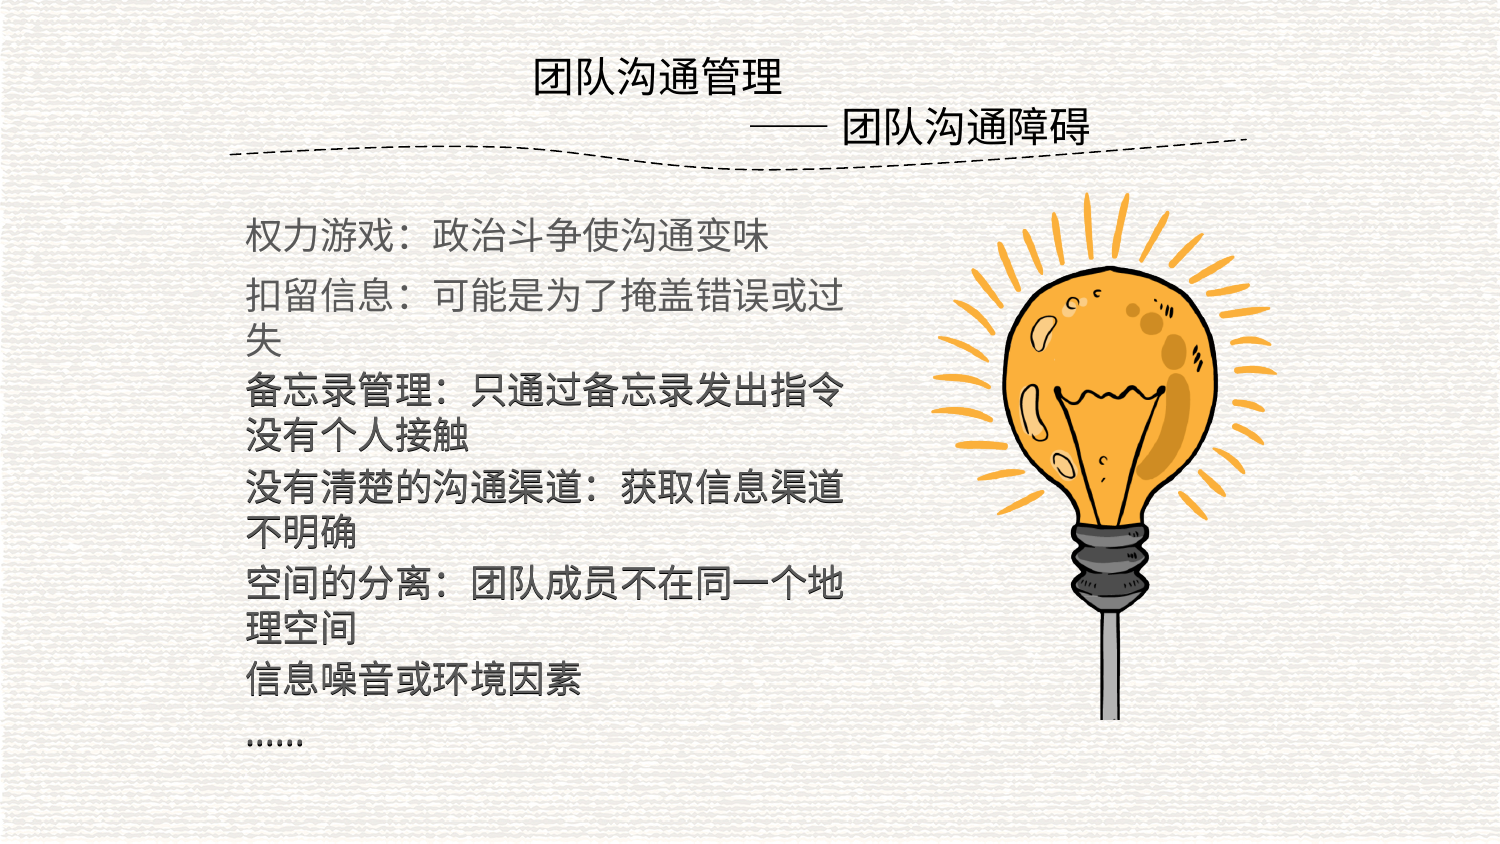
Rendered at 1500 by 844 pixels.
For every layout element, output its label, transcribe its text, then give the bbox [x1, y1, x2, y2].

text_box 权力游戏：政治斗争使沟通变味 [230, 204, 796, 265]
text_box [229, 43, 1247, 170]
picture [0, 0, 1500, 844]
text_box 空间的分离：团队成员不在同一个地理空间 [230, 551, 870, 657]
text_box 扣留信息：可能是为了掩盖错误或过失 [230, 265, 871, 370]
text_box 没有清楚的沟通渠道：获取信息渠道不明确 [230, 455, 879, 560]
text_box 信息噪音或环境因素 [230, 657, 796, 699]
text_box ...... [230, 699, 796, 760]
text_box 备忘录管理：只通过备忘录发出指令没有个人接触 [230, 358, 870, 455]
